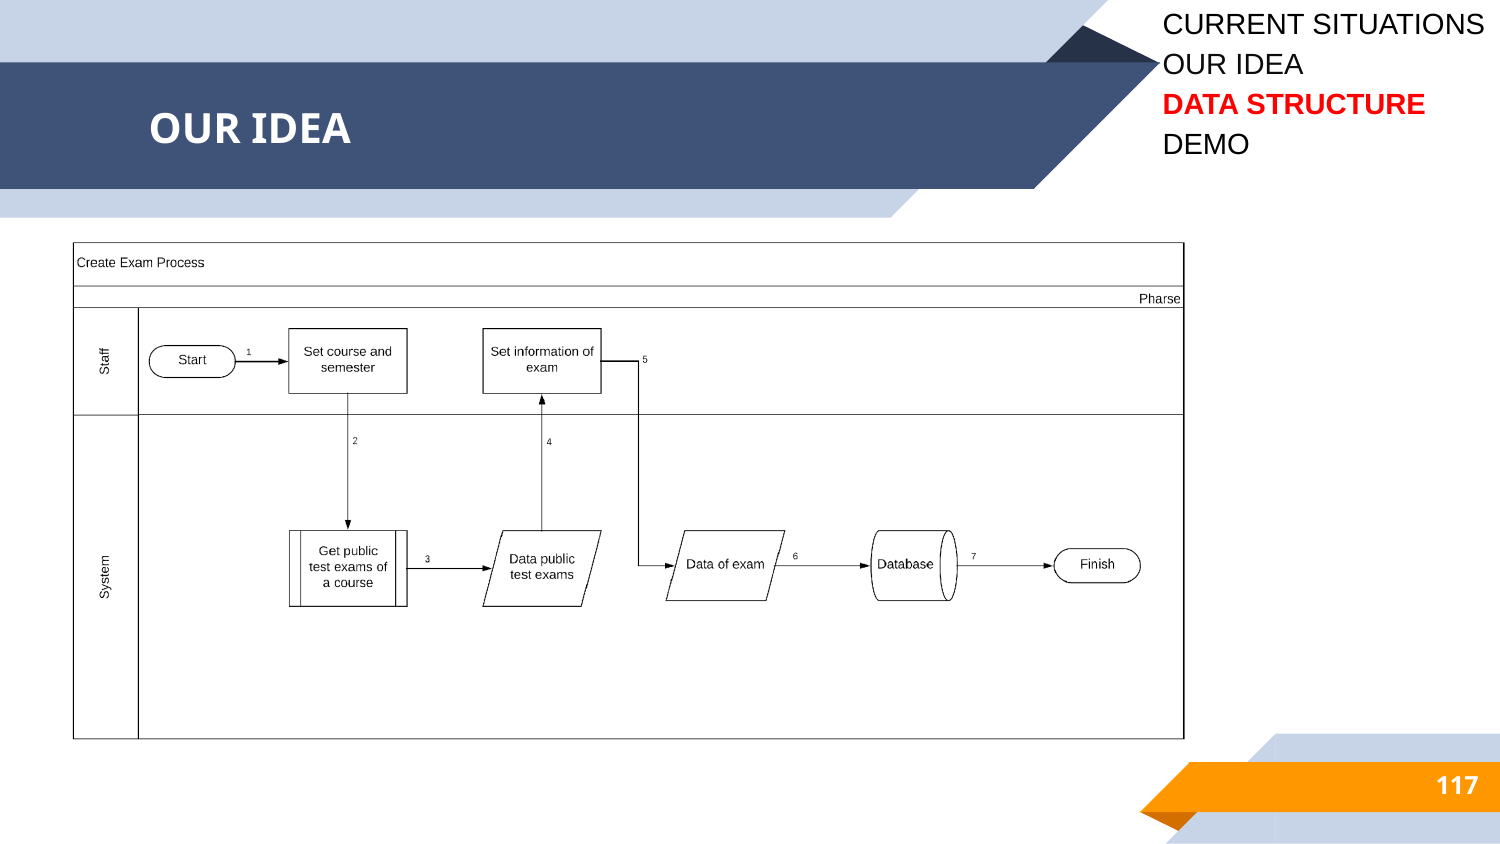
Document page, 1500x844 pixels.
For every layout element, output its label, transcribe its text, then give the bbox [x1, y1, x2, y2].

title OUR IDEA [133, 64, 997, 190]
slide_number ‹#› [1249, 760, 1494, 813]
text_box CURRENT SITUATIONS OUR IDEA DATA STRUCTURE DEMO [1147, 0, 1500, 170]
picture [0, 221, 1205, 761]
